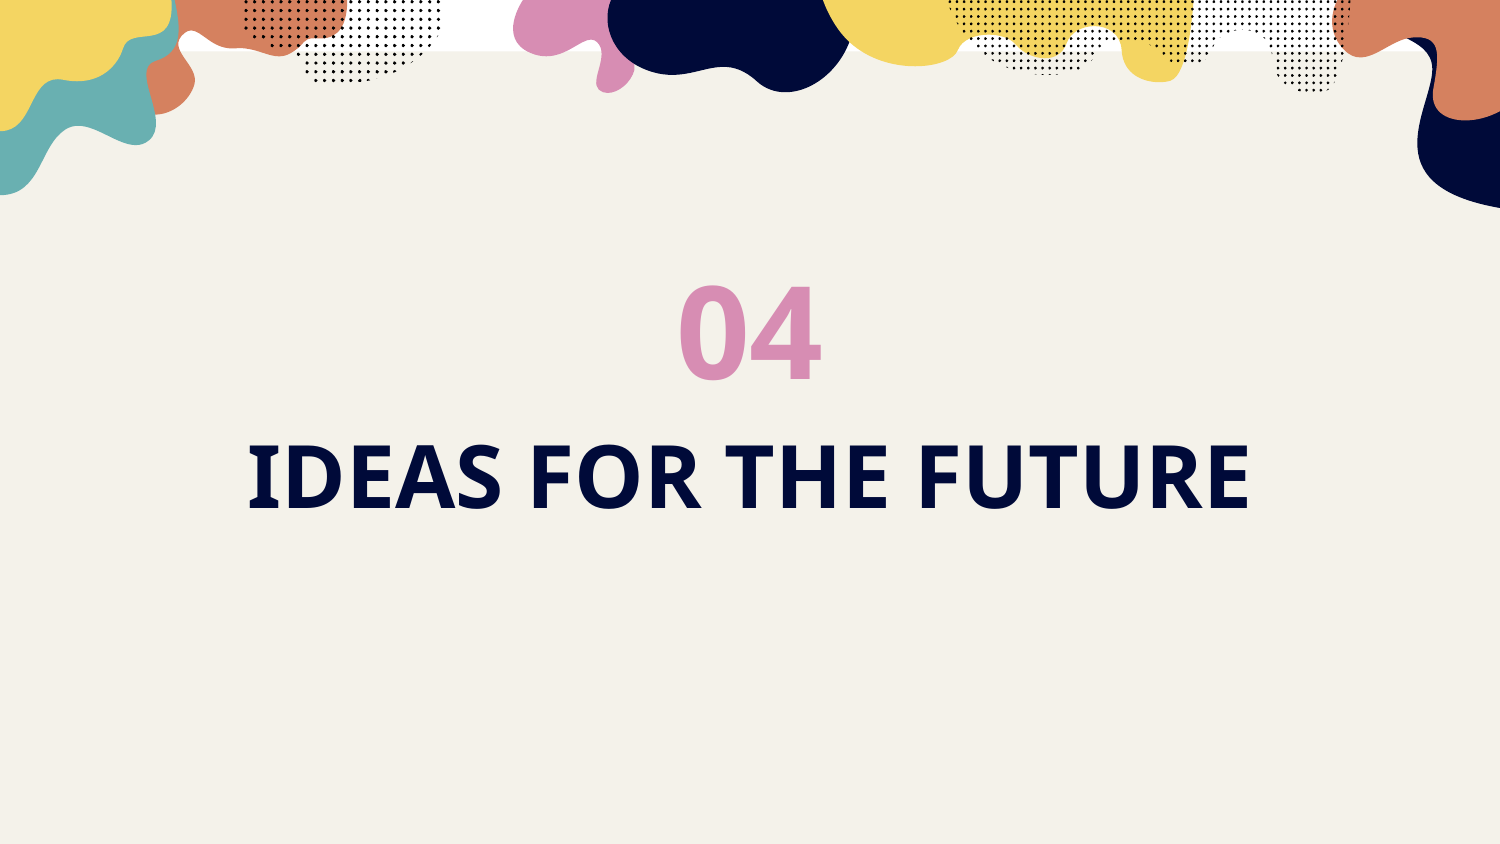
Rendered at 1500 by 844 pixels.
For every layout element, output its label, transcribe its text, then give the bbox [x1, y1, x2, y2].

title 04 [607, 273, 893, 383]
title IDEAS FOR THE FUTURE [116, 404, 1383, 543]
